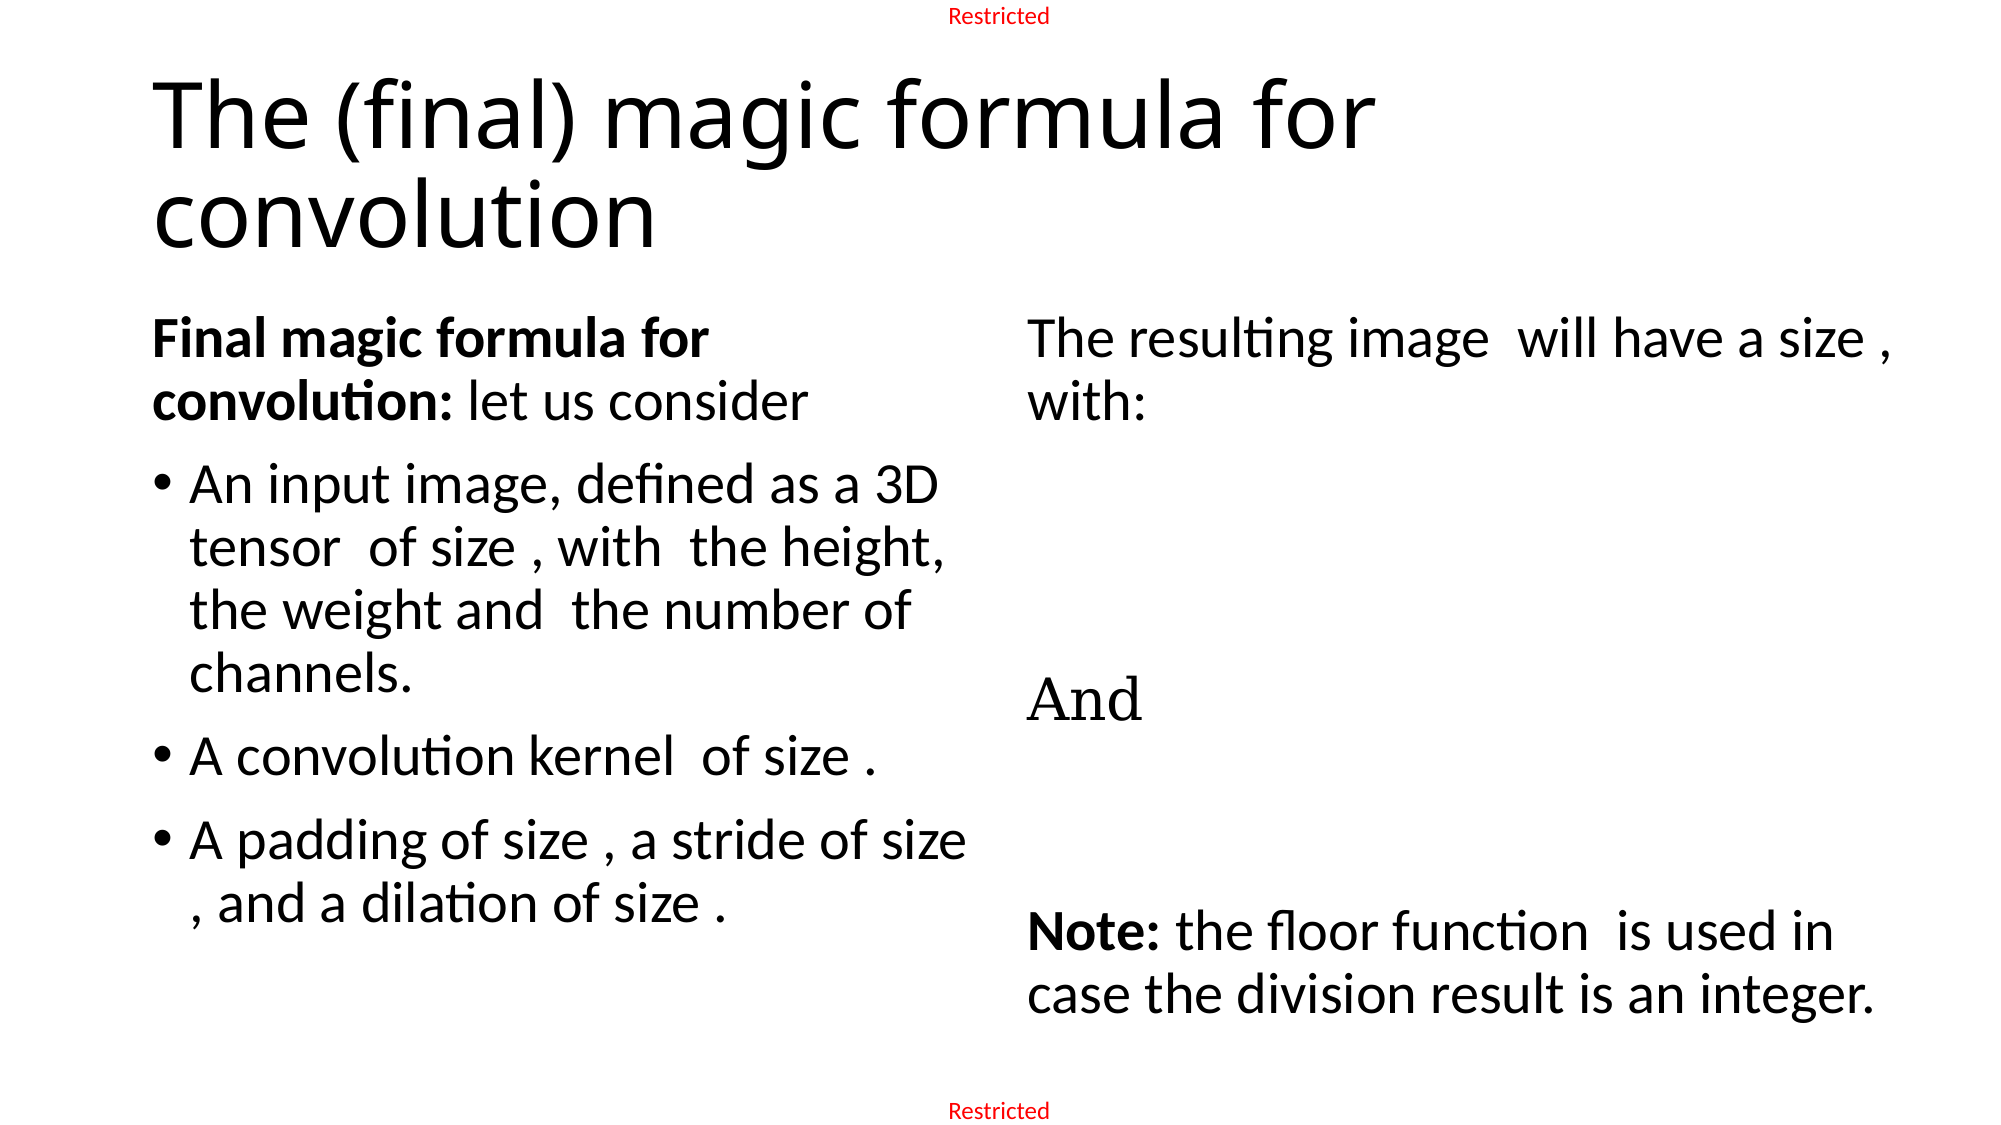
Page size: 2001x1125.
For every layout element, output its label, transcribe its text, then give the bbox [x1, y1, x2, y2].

title The (final) magic formula for convolution [137, 59, 1863, 278]
